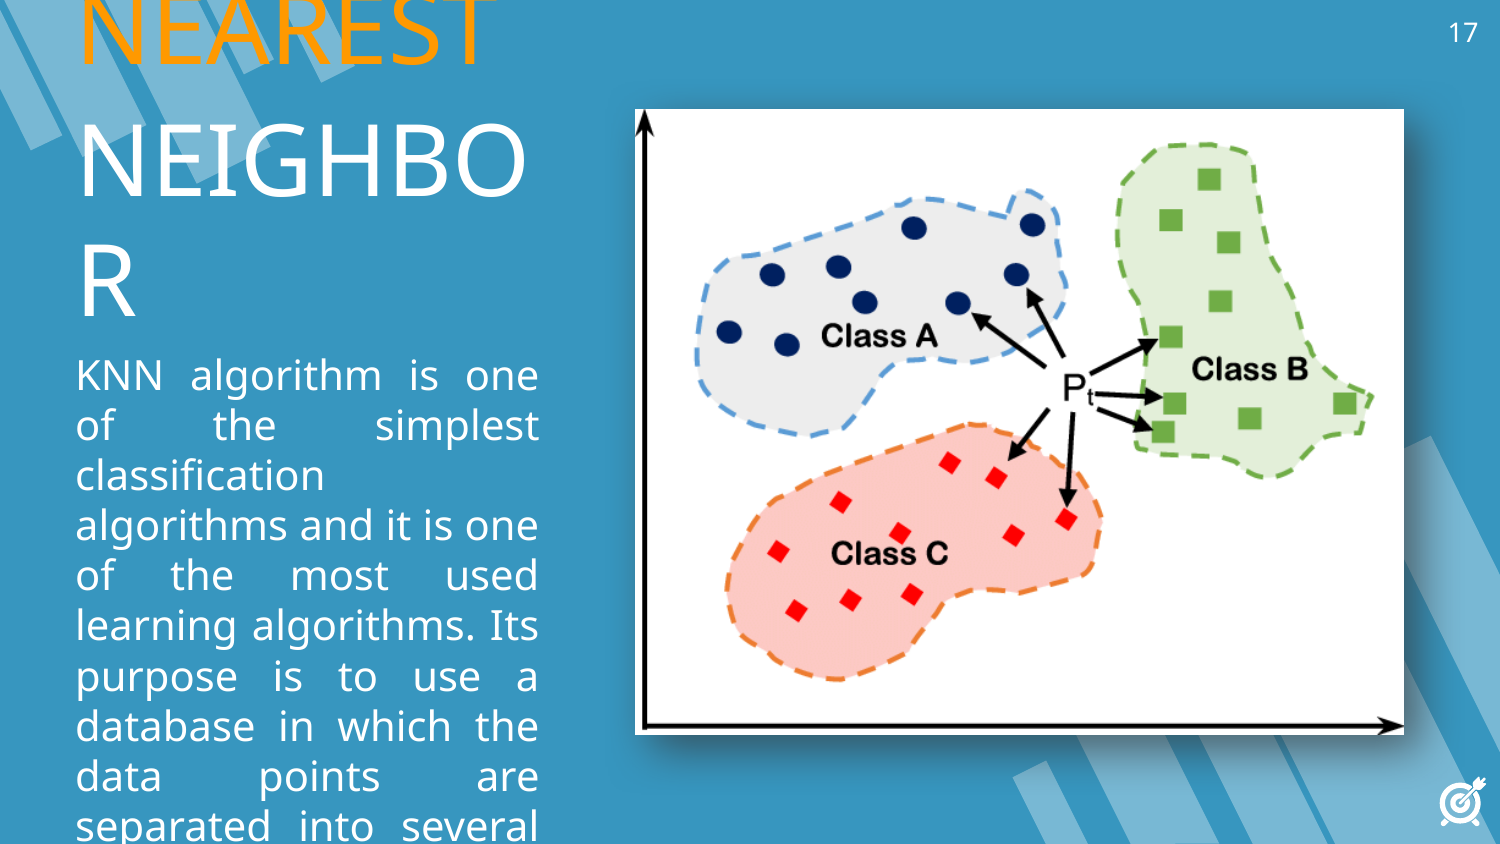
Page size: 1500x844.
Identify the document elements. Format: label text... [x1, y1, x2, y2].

list K- NEAREST NEIGHBOR KNN algorithm is one of the simplest classification algorithms and it is one of the most used learning algorithms. Its purpose is to use a database in which the data points are separated into several classes to predict the classification of a new sample point. [60, 0, 555, 844]
picture [635, 108, 1404, 735]
slide_number 17 [1403, 0, 1494, 65]
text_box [1439, 776, 1487, 827]
